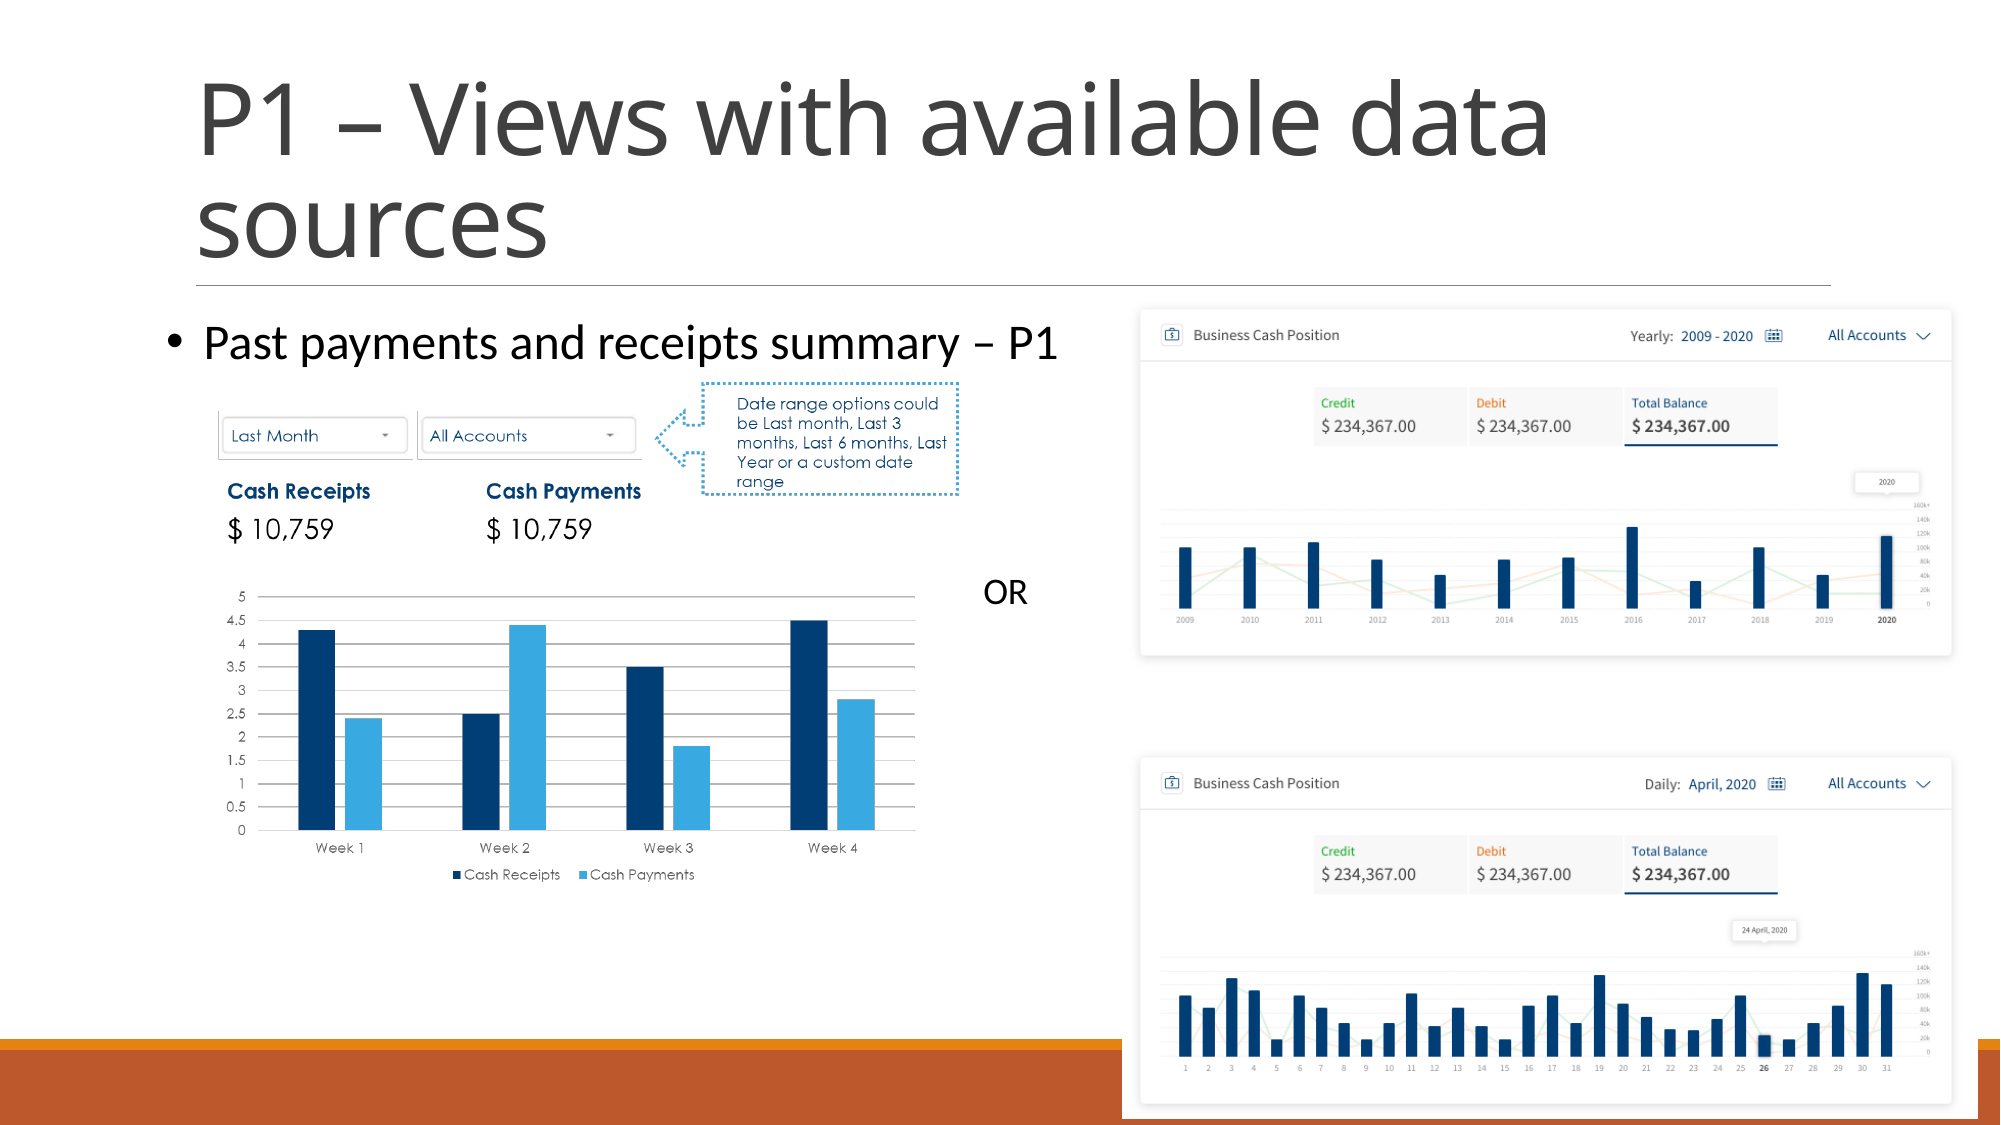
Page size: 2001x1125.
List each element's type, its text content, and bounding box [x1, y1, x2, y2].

text_box Past payments and receipts summary – P1 [76, 308, 1075, 378]
text_box OR [978, 559, 1119, 620]
title P1 – Views with available data sources [180, 47, 1830, 285]
picture [1122, 286, 1979, 1119]
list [210, 382, 970, 894]
